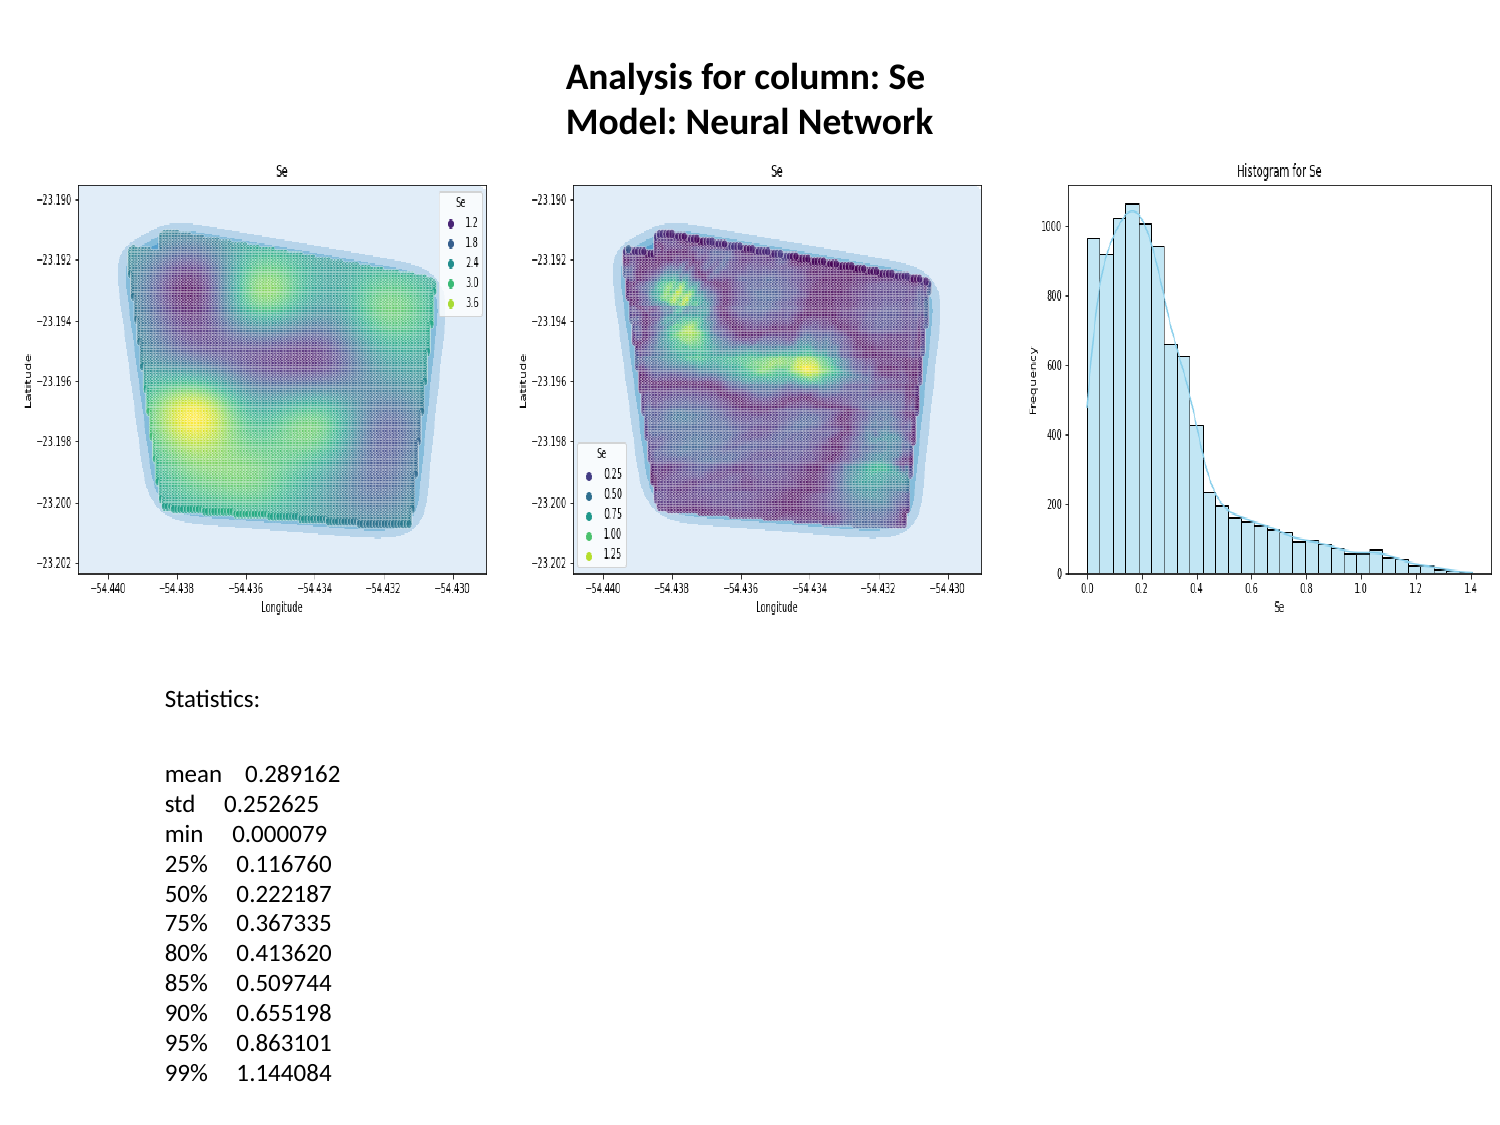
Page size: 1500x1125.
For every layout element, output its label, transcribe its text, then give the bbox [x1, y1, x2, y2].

text_box Statistics: mean 0.289162 std 0.252625 min 0.000079 25% 0.116760 50% 0.222187 75% 0.367335 80% 0.413620 85% 0.509744 90% 0.655198 95% 0.863101 99% 1.144084 [149, 674, 1500, 1094]
picture [509, 149, 991, 631]
picture [14, 149, 496, 631]
picture [1019, 149, 1500, 631]
text_box Analysis for column: Se Model: Neural Network [551, 0, 949, 148]
